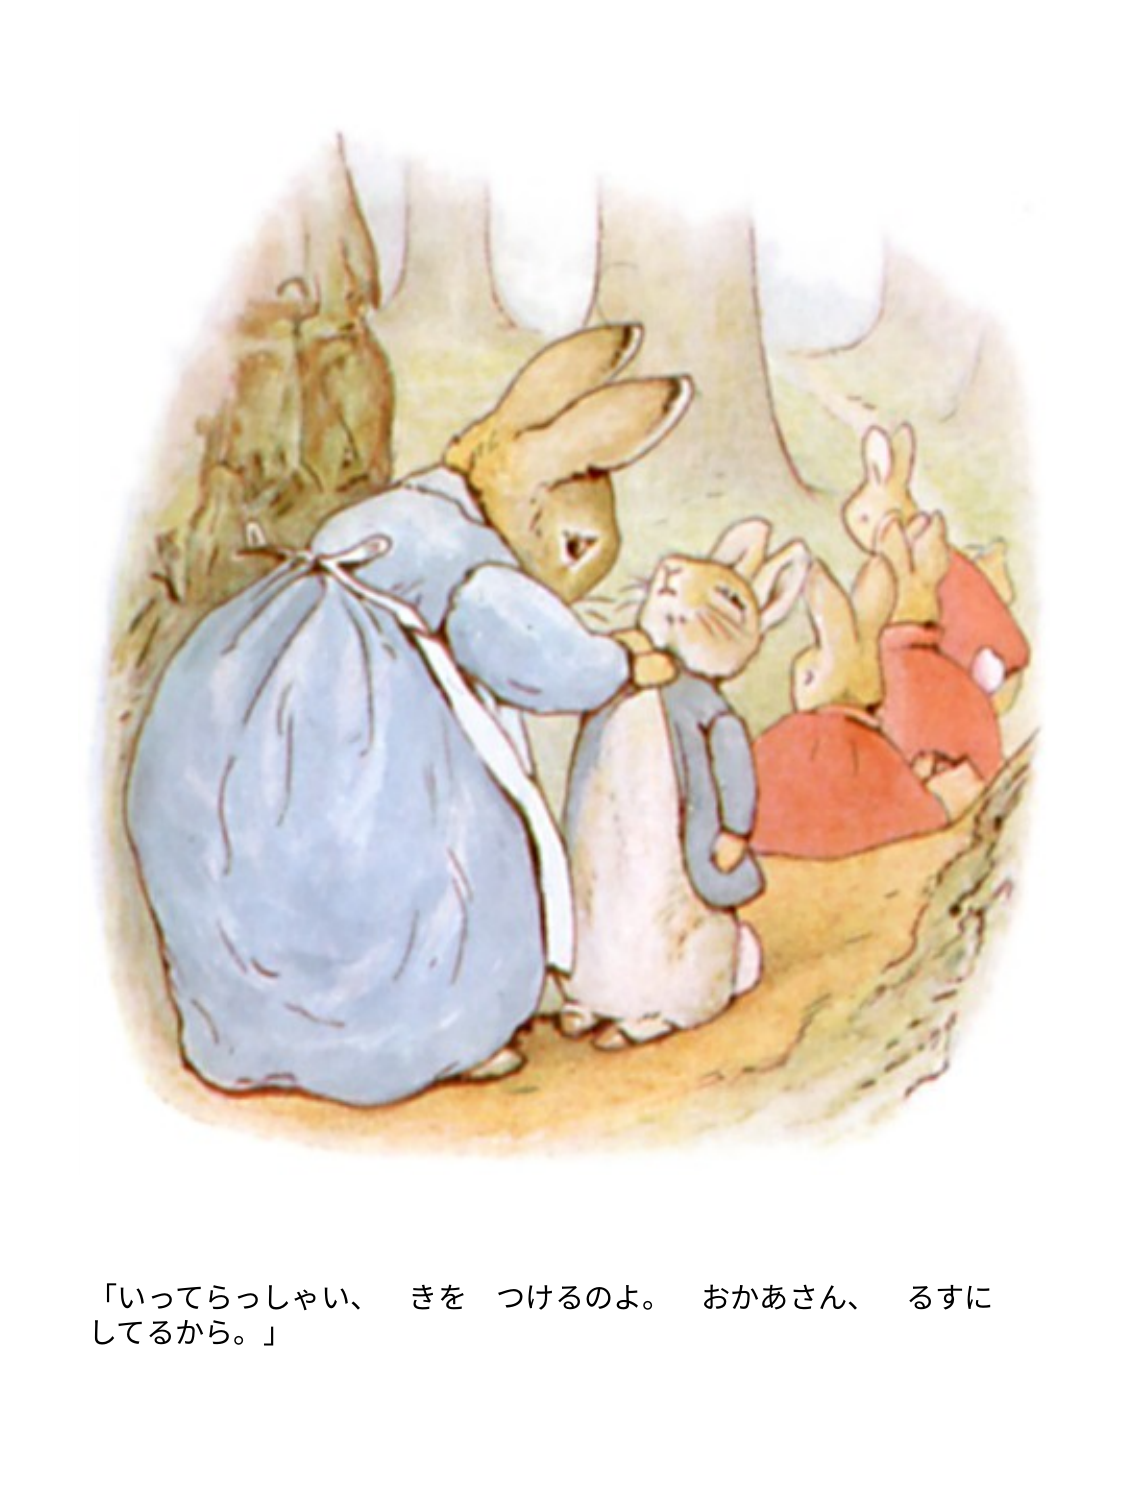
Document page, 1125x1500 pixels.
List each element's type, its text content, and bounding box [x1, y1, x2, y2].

picture [78, 109, 1056, 1175]
text_box 「いってらっしゃい、 きを つけるのよ。 おかあさん、 るすに してるから。」 [73, 1271, 1060, 1357]
